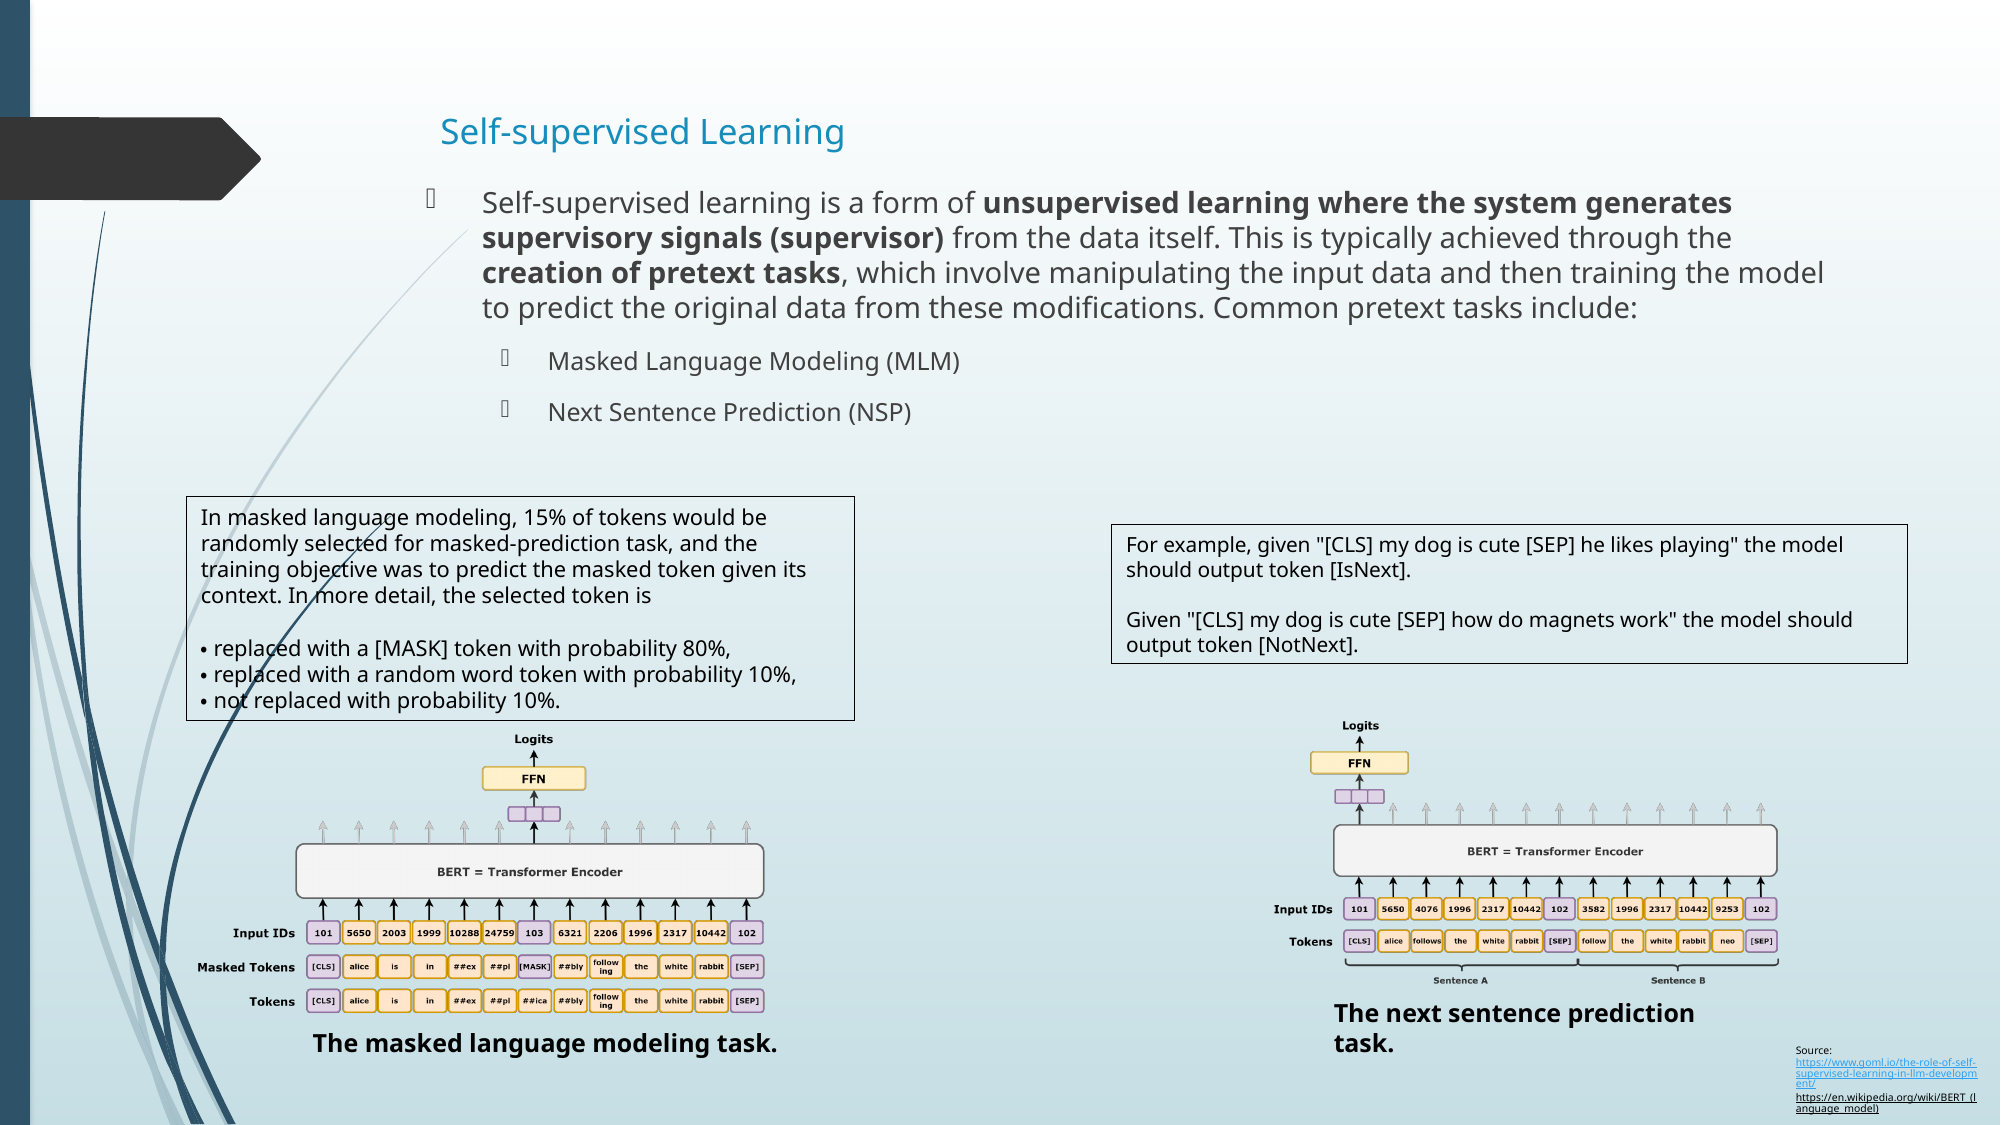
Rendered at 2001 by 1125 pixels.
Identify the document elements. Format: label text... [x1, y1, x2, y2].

text_box The next sentence prediction task. [1319, 996, 1759, 1066]
text_box Source: https://www.goml.io/the-role-of-self-supervised-learning-in-llm-development/ https://en.wikipedia.org/wiki/BERT_(language_model) [1781, 1036, 1994, 1105]
picture [185, 727, 781, 1023]
text_box In masked language modeling, 15% of tokens would be randomly selected for masked-prediction task, and the training objective was to predict the masked token given its context. In more detail, the selected token is ・replaced with a [MASK] token with probability 80%, ・replaced with a random word token with probability 10%, ・not replaced with probability 10%. [186, 496, 855, 721]
list Self-supervised learning is a form of unsupervised learning where the system generates supervisory signals (supervisor) from the data itself. This is typically achieved through the creation of pretext tasks, which involve manipulating the input data and then training the model to predict the original data from these modifications. Common pretext tasks include: Masked Language Modeling (MLM) Next Sentence Prediction (NSP) [410, 176, 1874, 497]
picture [1260, 713, 1792, 989]
title Self-supervised Learning [425, 102, 1888, 160]
text_box The masked language modeling task. [297, 1019, 814, 1065]
text_box For example, given "[CLS] my dog is cute [SEP] he likes playing" the model should output token [IsNext]. Given "[CLS] my dog is cute [SEP] how do magnets work" the model should output token [NotNext]. [1111, 524, 1908, 664]
